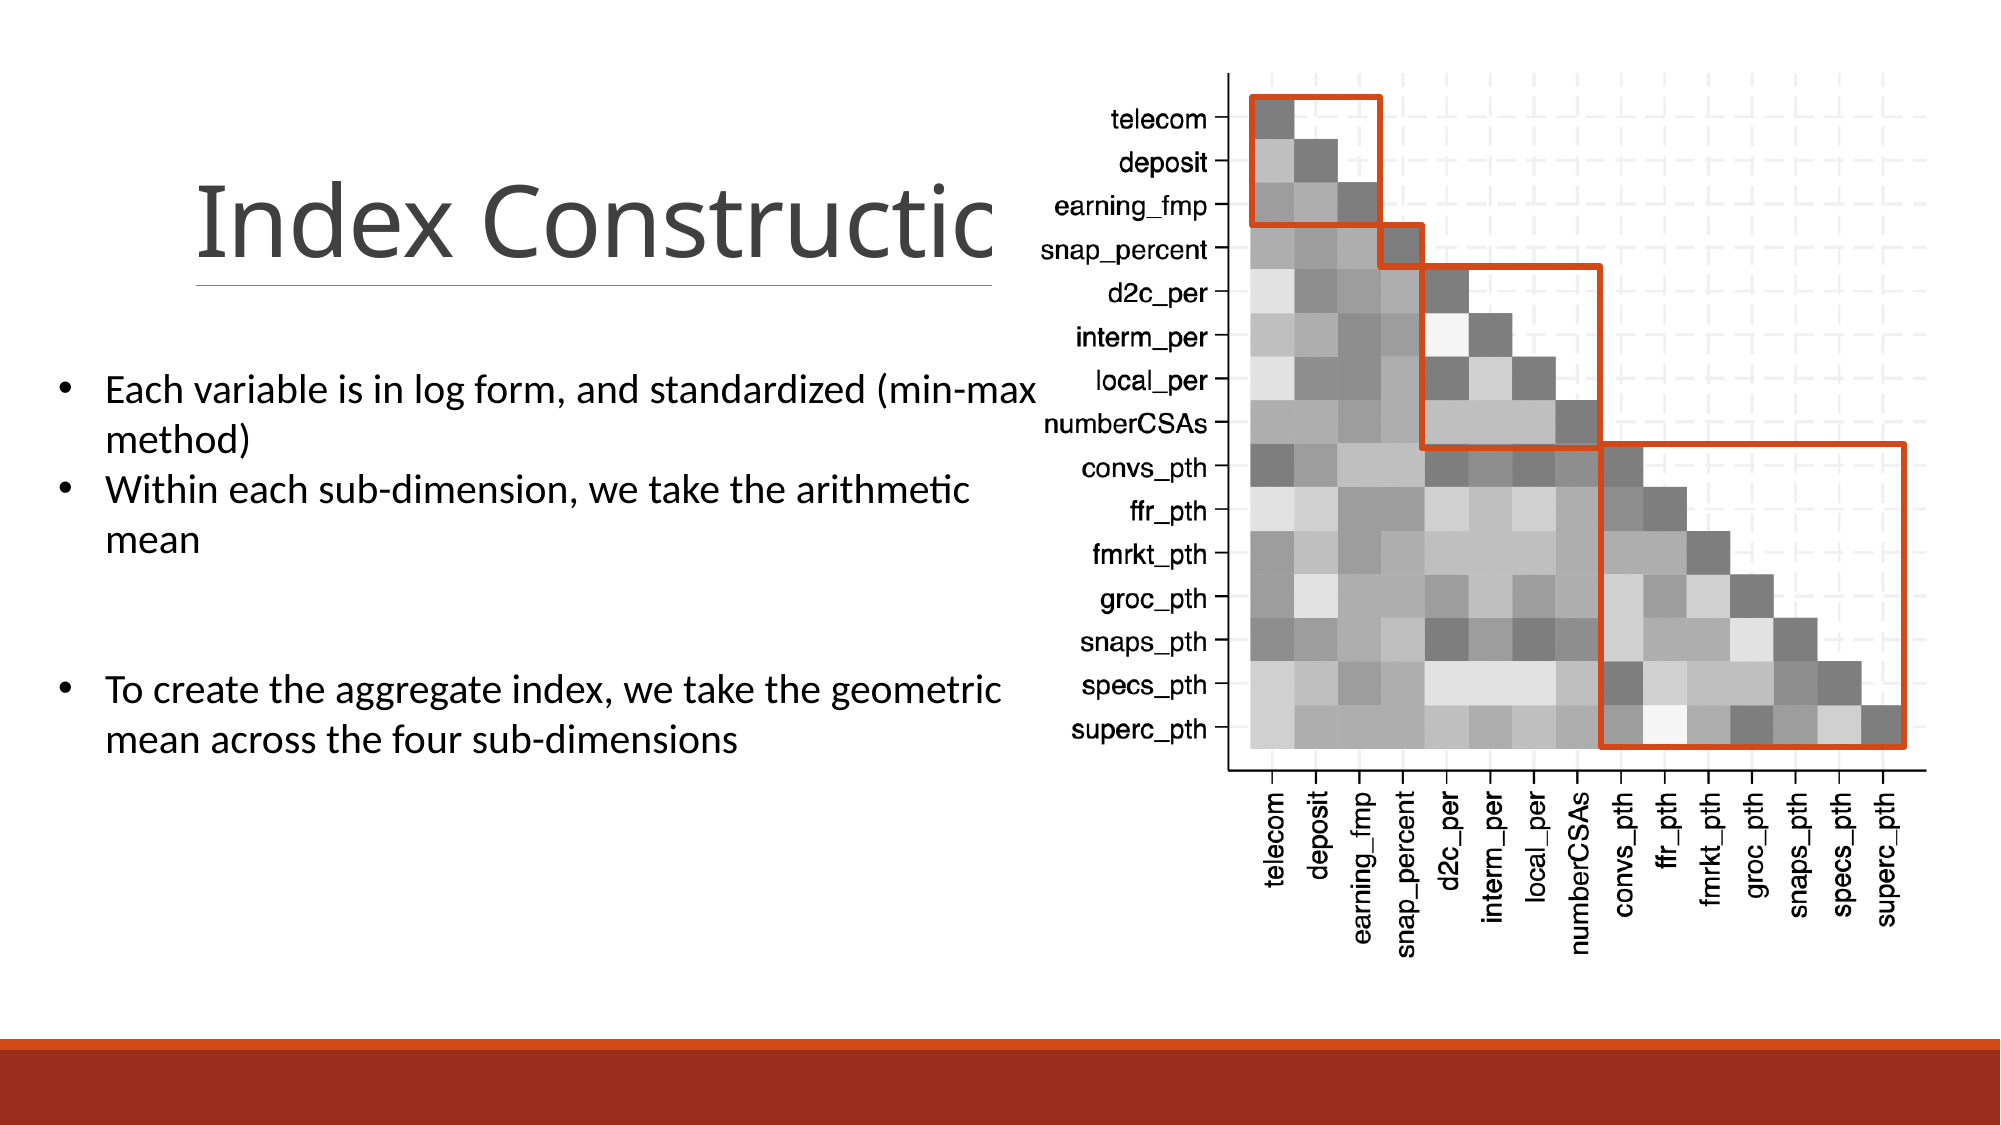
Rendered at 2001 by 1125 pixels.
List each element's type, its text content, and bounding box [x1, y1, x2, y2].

picture [992, 61, 1942, 975]
title Index Construction [180, 47, 1830, 285]
